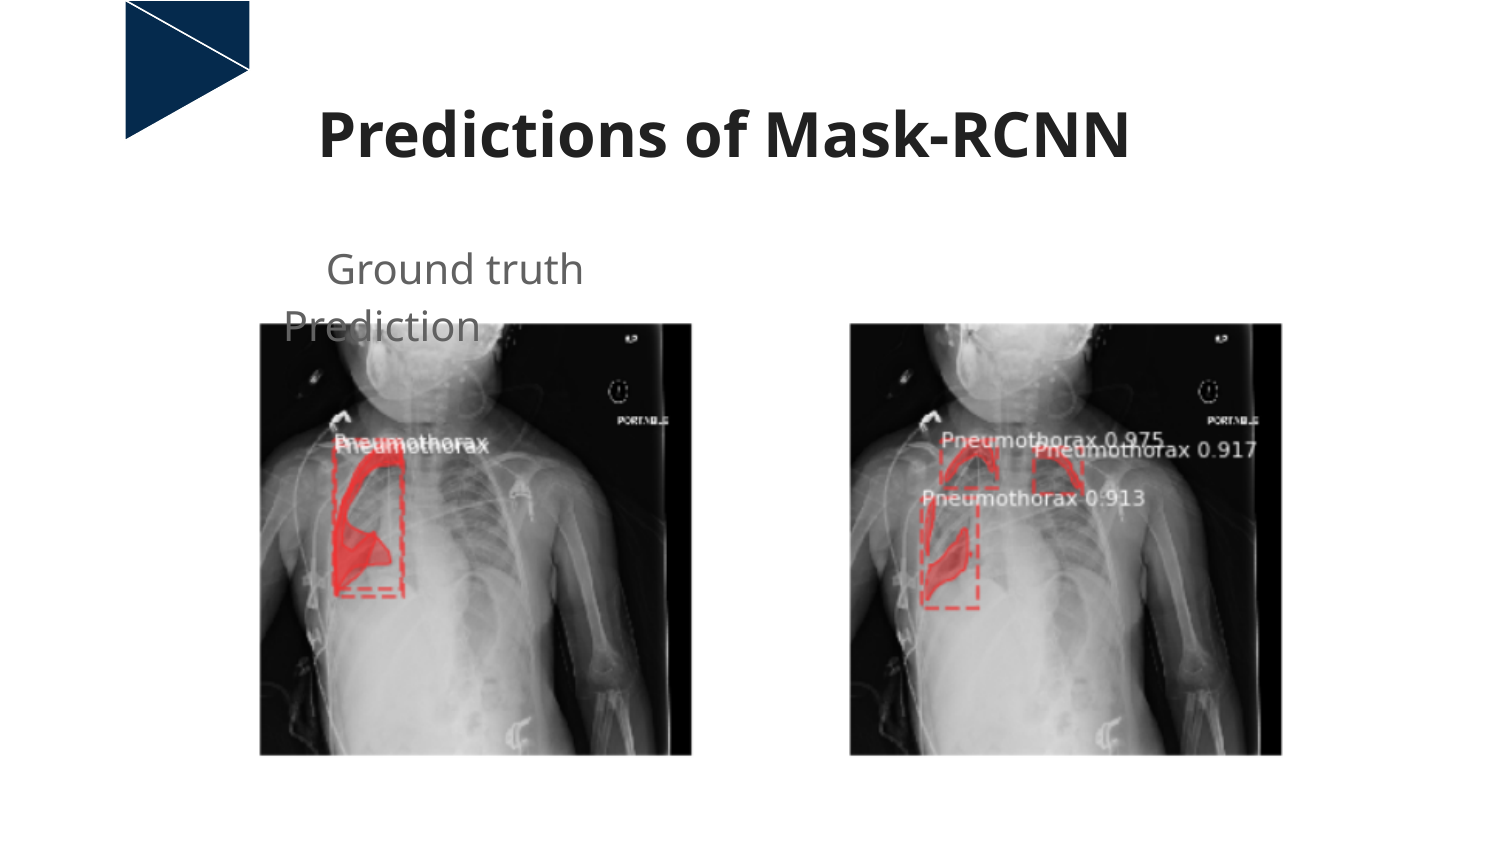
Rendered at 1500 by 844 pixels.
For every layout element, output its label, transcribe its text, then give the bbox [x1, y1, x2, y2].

list Ground truth Prediction [267, 220, 1285, 273]
title Predictions of Mask-RCNN [302, 74, 1500, 186]
picture [214, 274, 1318, 808]
